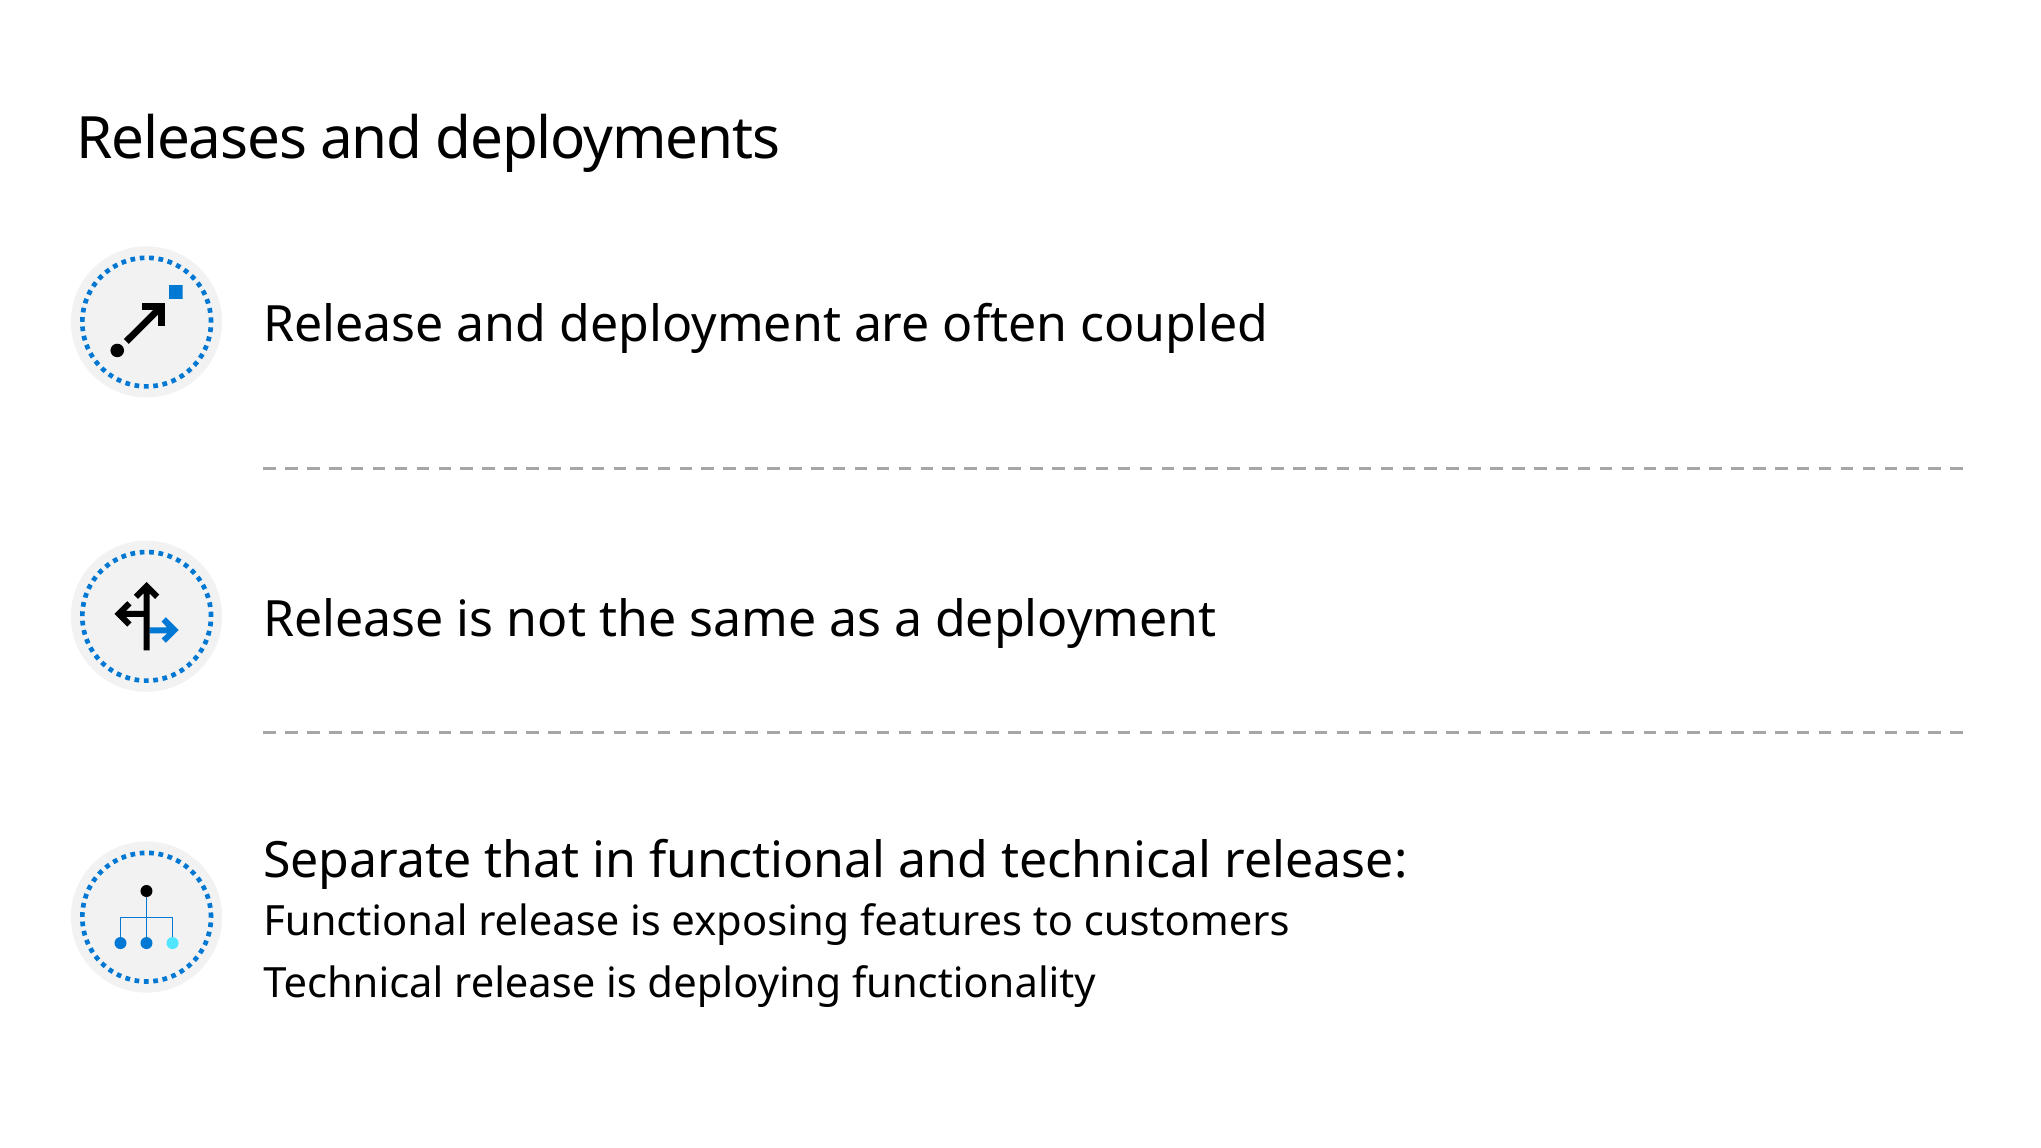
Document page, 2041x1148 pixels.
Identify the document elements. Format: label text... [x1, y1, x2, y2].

text_box Separate that in functional and technical release: Functional release is exposing features to customers Technical release is deploying functionality [263, 819, 1961, 1015]
picture [70, 841, 223, 993]
text_box Release is not the same as a deployment [263, 585, 1961, 647]
title Releases and deployments [76, 103, 1969, 172]
picture [70, 245, 223, 398]
picture [70, 540, 223, 692]
text_box Release and deployment are often coupled [263, 291, 1961, 353]
